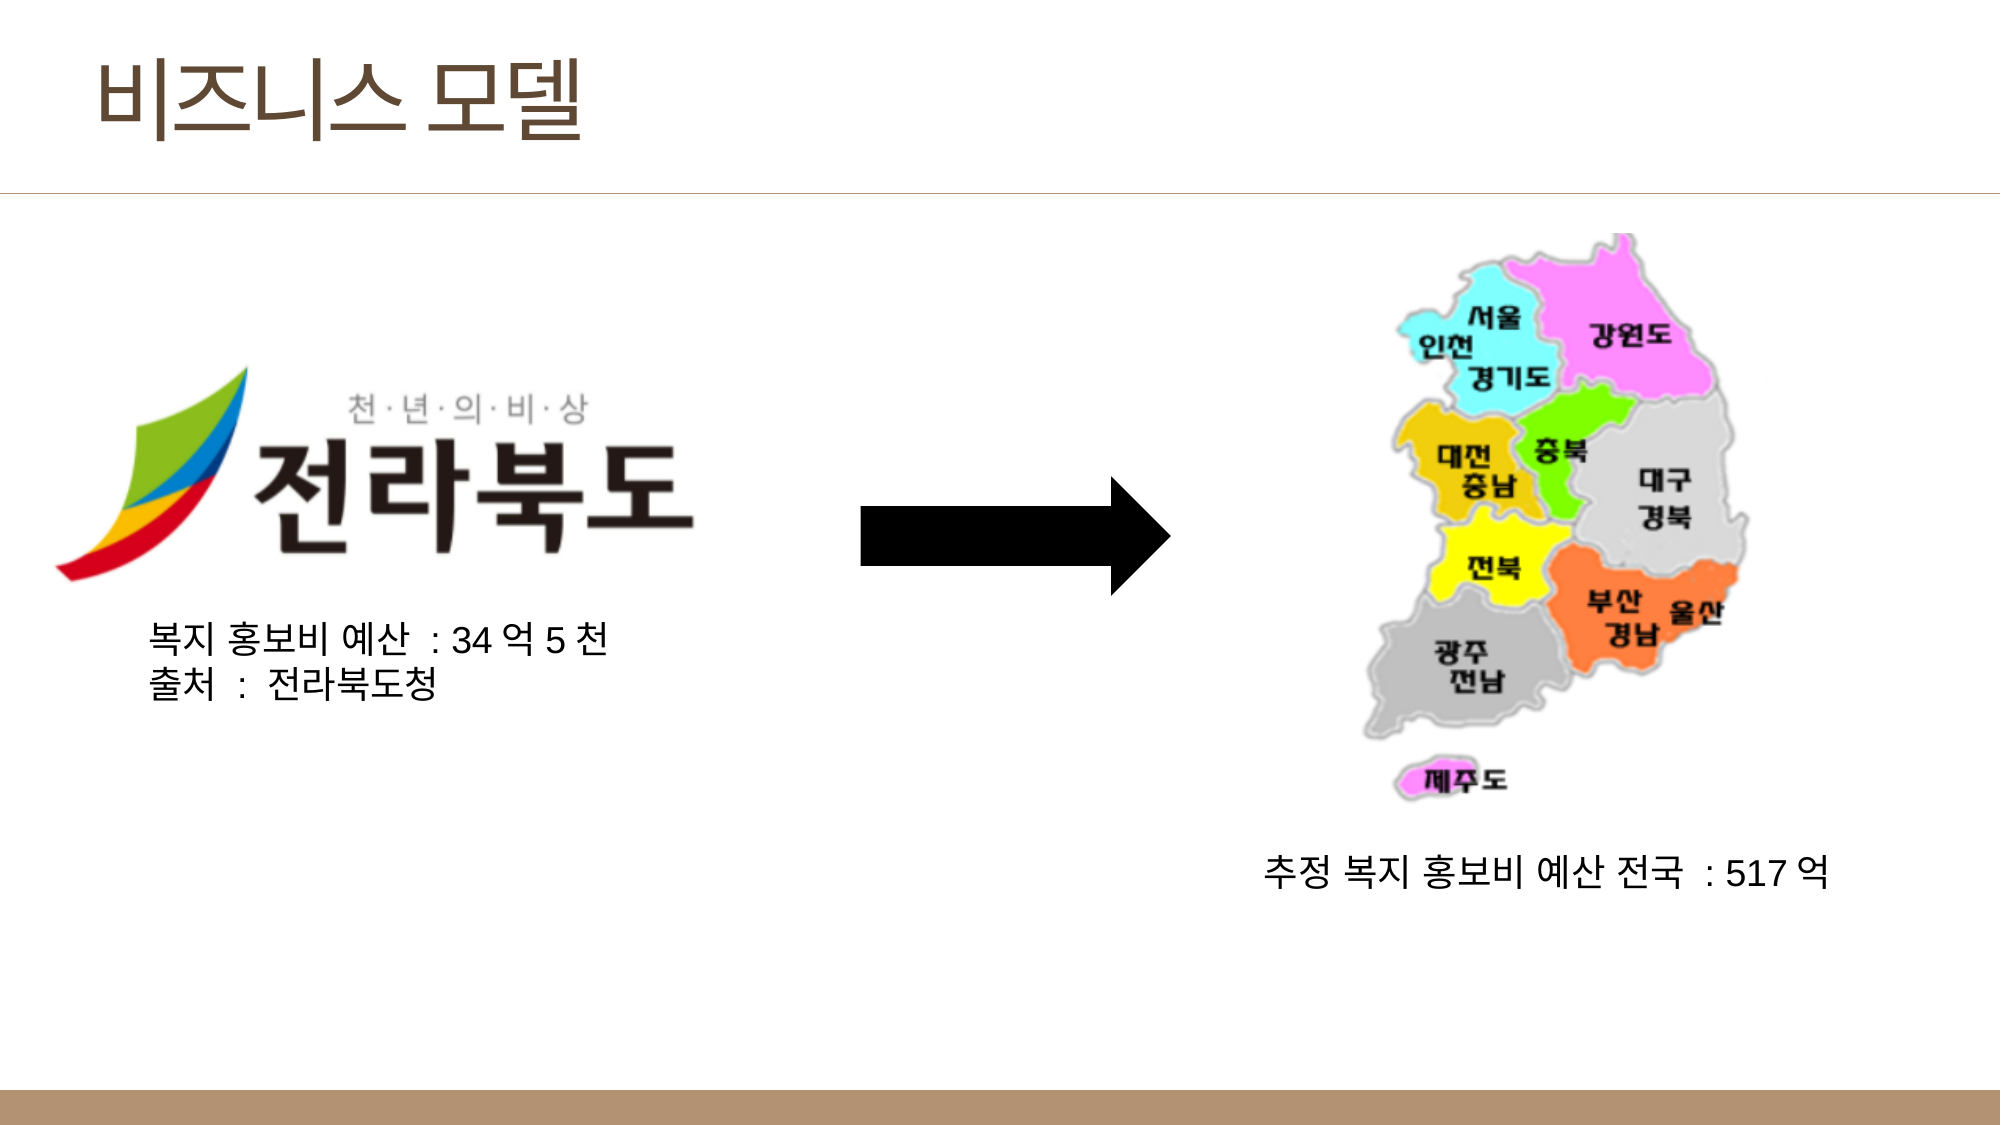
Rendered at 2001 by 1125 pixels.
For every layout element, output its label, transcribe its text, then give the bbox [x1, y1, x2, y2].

picture [1349, 233, 1769, 820]
text_box [859, 473, 1173, 599]
text_box [0, 1089, 2000, 1125]
text_box 비즈니스 모델 [77, 35, 603, 161]
text_box 복지 홍보비 예산 : 34억5천 출처 : 전라북도청 [133, 608, 646, 713]
picture [44, 356, 711, 596]
text_box 추정 복지 홍보비 예산 전국 : 517억 [1248, 841, 1902, 902]
